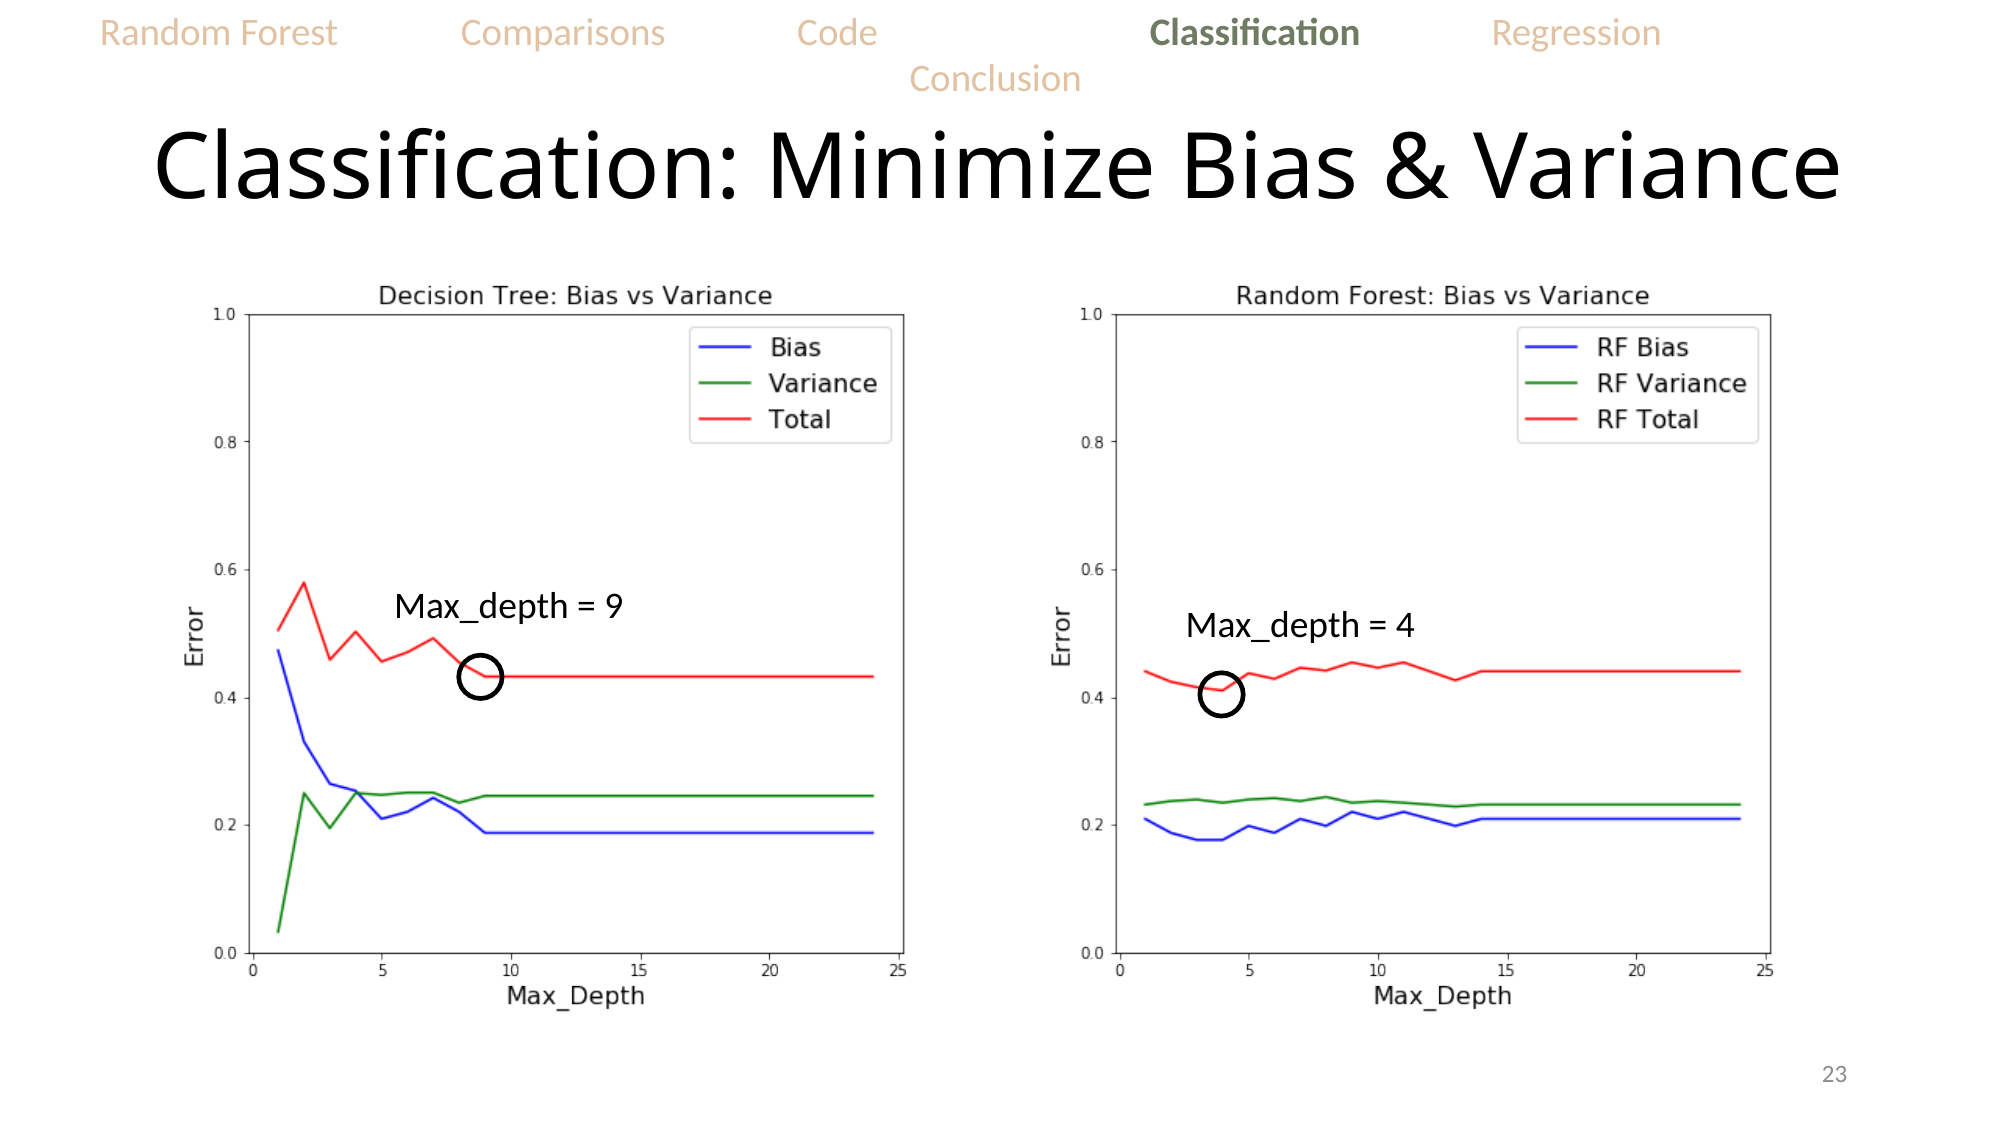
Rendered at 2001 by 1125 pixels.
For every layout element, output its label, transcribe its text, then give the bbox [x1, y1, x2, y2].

text_box Random Forest Comparisons Code Classification Regression Conclusion [0, 23, 2000, 83]
title Classification: Minimize Bias & Variance [137, 83, 1863, 278]
slide_number 23 [1412, 1042, 1863, 1103]
picture [172, 275, 919, 1022]
picture [1039, 275, 1786, 1022]
